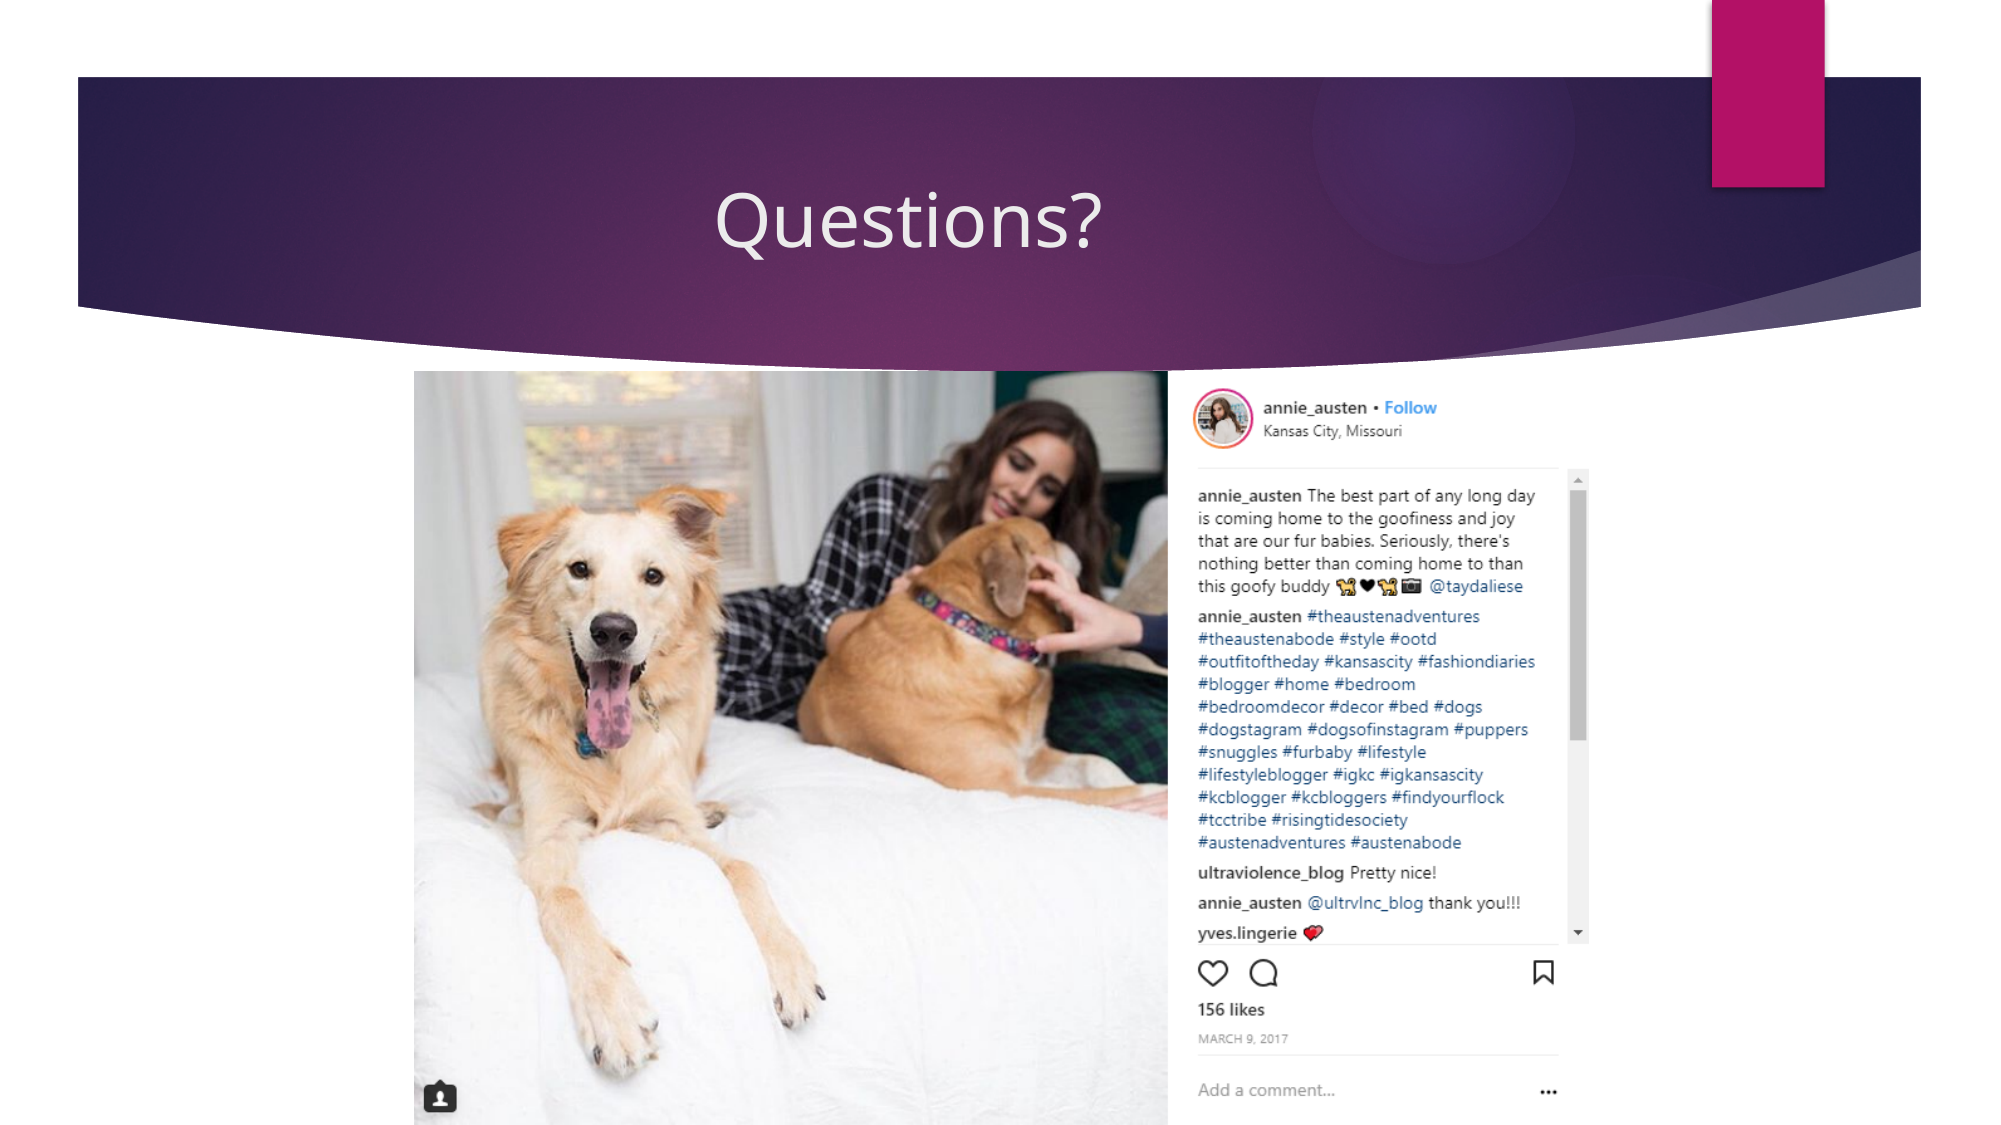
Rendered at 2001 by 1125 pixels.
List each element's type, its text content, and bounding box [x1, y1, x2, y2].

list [413, 371, 1589, 1125]
title Questions? [189, 159, 1627, 276]
